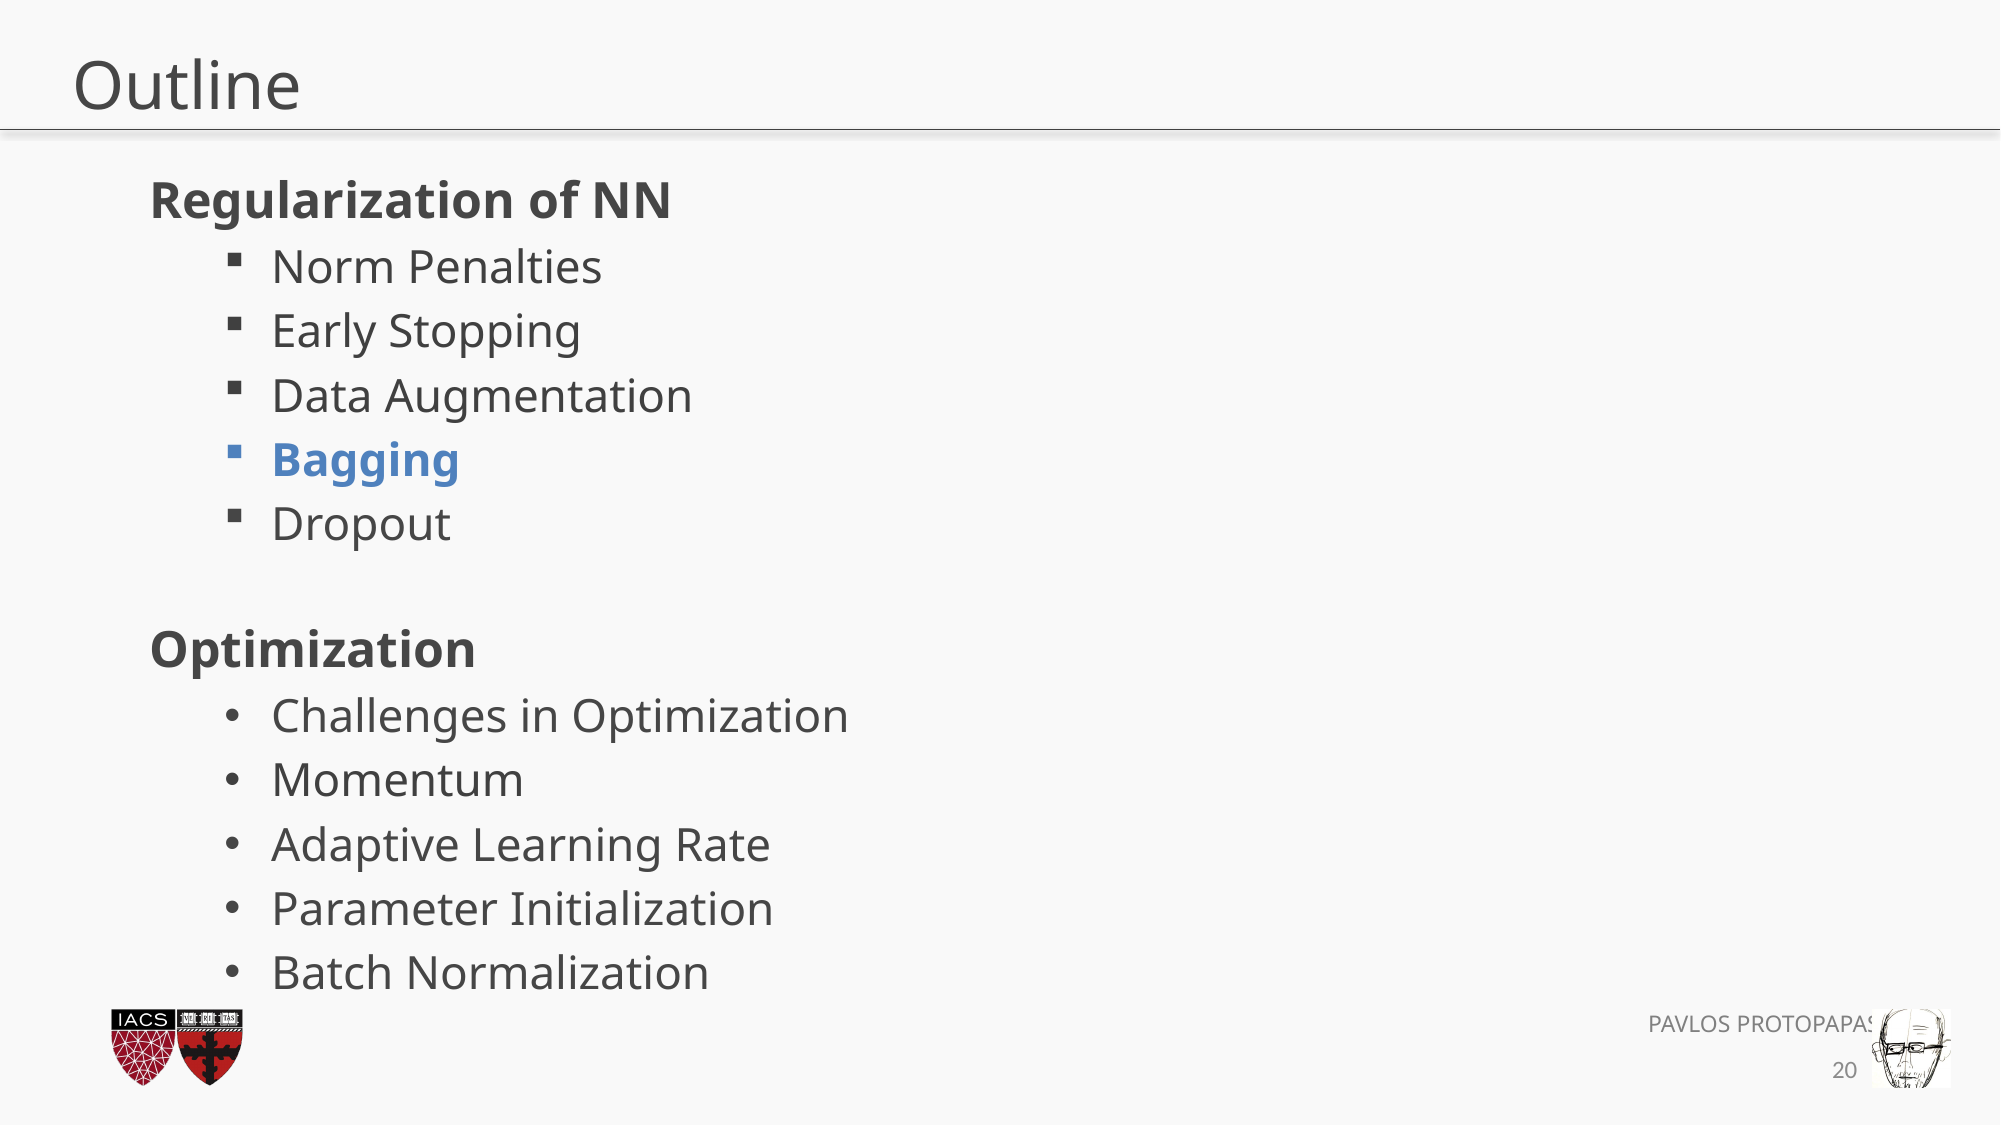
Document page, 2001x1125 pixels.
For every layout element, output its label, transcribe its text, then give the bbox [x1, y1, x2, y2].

title Outline [57, 35, 1943, 162]
slide_number 20 [1405, 1038, 1873, 1099]
picture [1872, 1009, 1951, 1088]
list Regularization of NN Norm Penalties Early Stopping Data Augmentation Bagging Dropout Optimization Challenges in Optimization Momentum Adaptive Learning Rate Parameter Initialization Batch Normalization [134, 161, 1829, 508]
picture [109, 1009, 243, 1086]
